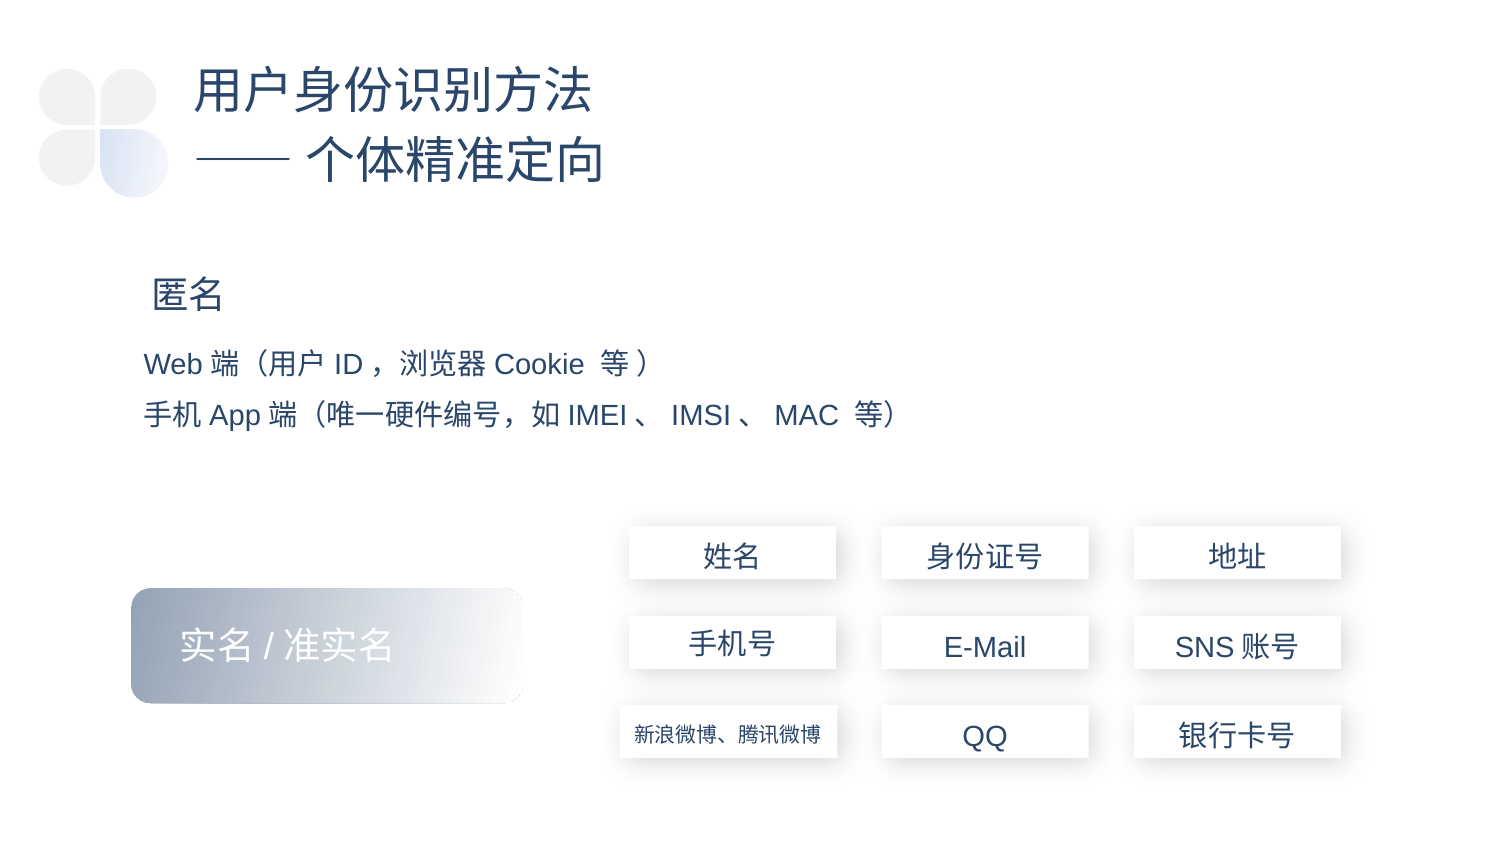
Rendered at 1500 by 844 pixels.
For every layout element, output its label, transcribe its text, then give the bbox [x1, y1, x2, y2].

text_box 实名/准实名 [164, 605, 508, 675]
text_box [130, 587, 524, 705]
text_box Web端（用户ID，浏览器Cookie 等 ） [128, 331, 780, 381]
text_box 匿名 [136, 254, 325, 324]
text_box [619, 705, 1341, 758]
text_box 手机App端（唯一硬件编号，如IMEI、IMSI、MAC 等） [128, 381, 1011, 439]
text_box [628, 615, 1341, 669]
text_box 用户身份识别方法 ——个体精准定向 [178, 57, 934, 188]
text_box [628, 526, 1341, 580]
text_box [38, 68, 169, 198]
